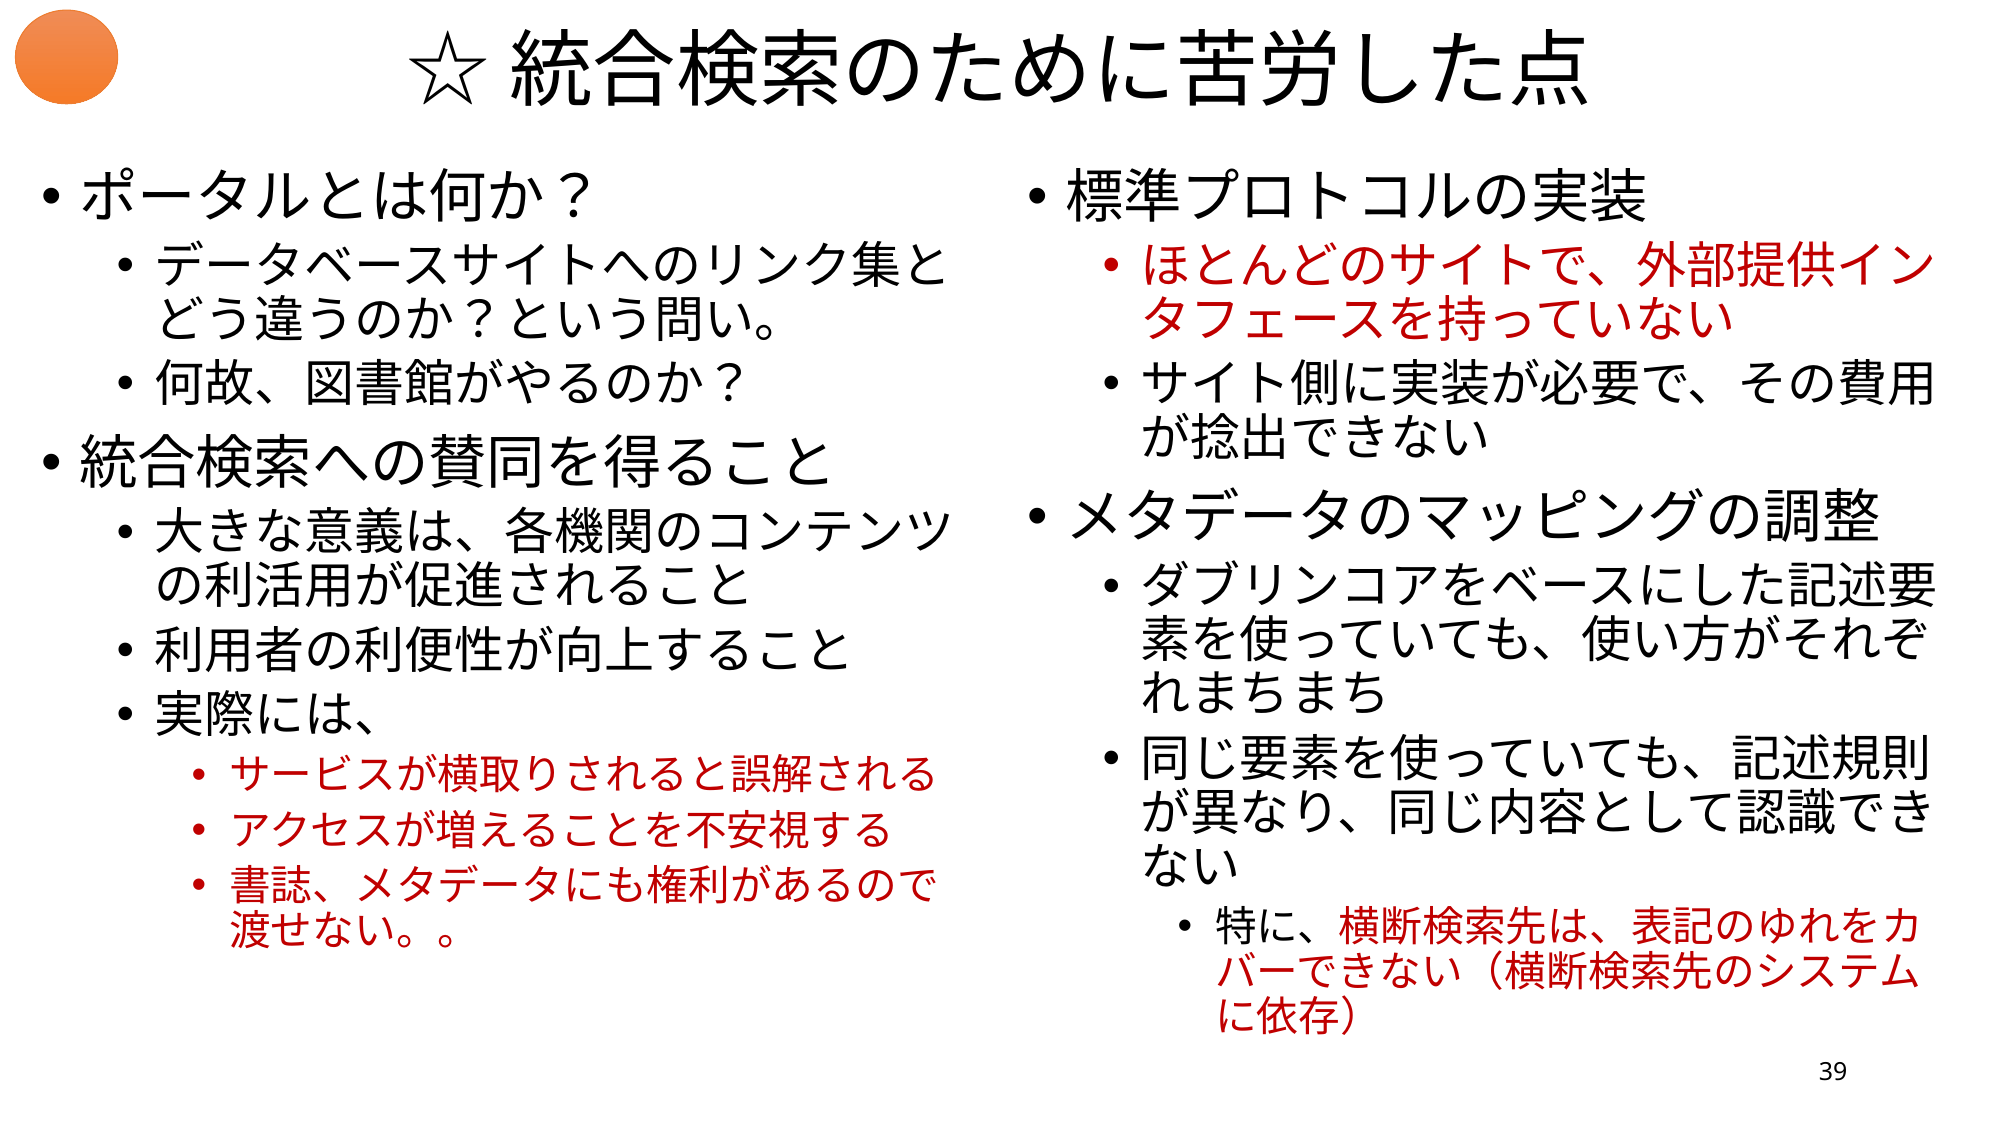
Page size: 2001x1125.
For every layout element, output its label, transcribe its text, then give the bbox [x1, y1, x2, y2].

list 標準プロトコルの実装 ほとんどのサイトで、外部提供インタフェースを持っていない サイト側に実装が必要で、その費用が捻出できない メタデータのマッピングの調整 ダブリンコアをベースにした記述要素を使っていても、使い方がそれぞれまちまち 同じ要素を使っていても、記述規則が異なり、同じ内容として認識できない 特に、横断検索先は、表記のゆれをカバーできない（横断検索先のシステムに依存） [1012, 159, 1972, 1014]
list ポータルとは何か？ データベースサイトへのリンク集とどう違うのか？という問い。 何故、図書館がやるのか？ 統合検索への賛同を得ること 大きな意義は、各機関のコンテンツの利活用が促進されること 利用者の利便性が向上すること 実際には、 サービスが横取りされると誤解される アクセスが増えることを不安視する 書誌、メタデータにも権利があるので渡せない。。 [26, 159, 988, 1014]
title ☆統合検索のために苦労した点 [26, 14, 1972, 130]
slide_number 39 [1412, 1042, 1863, 1103]
text_box [14, 9, 119, 105]
